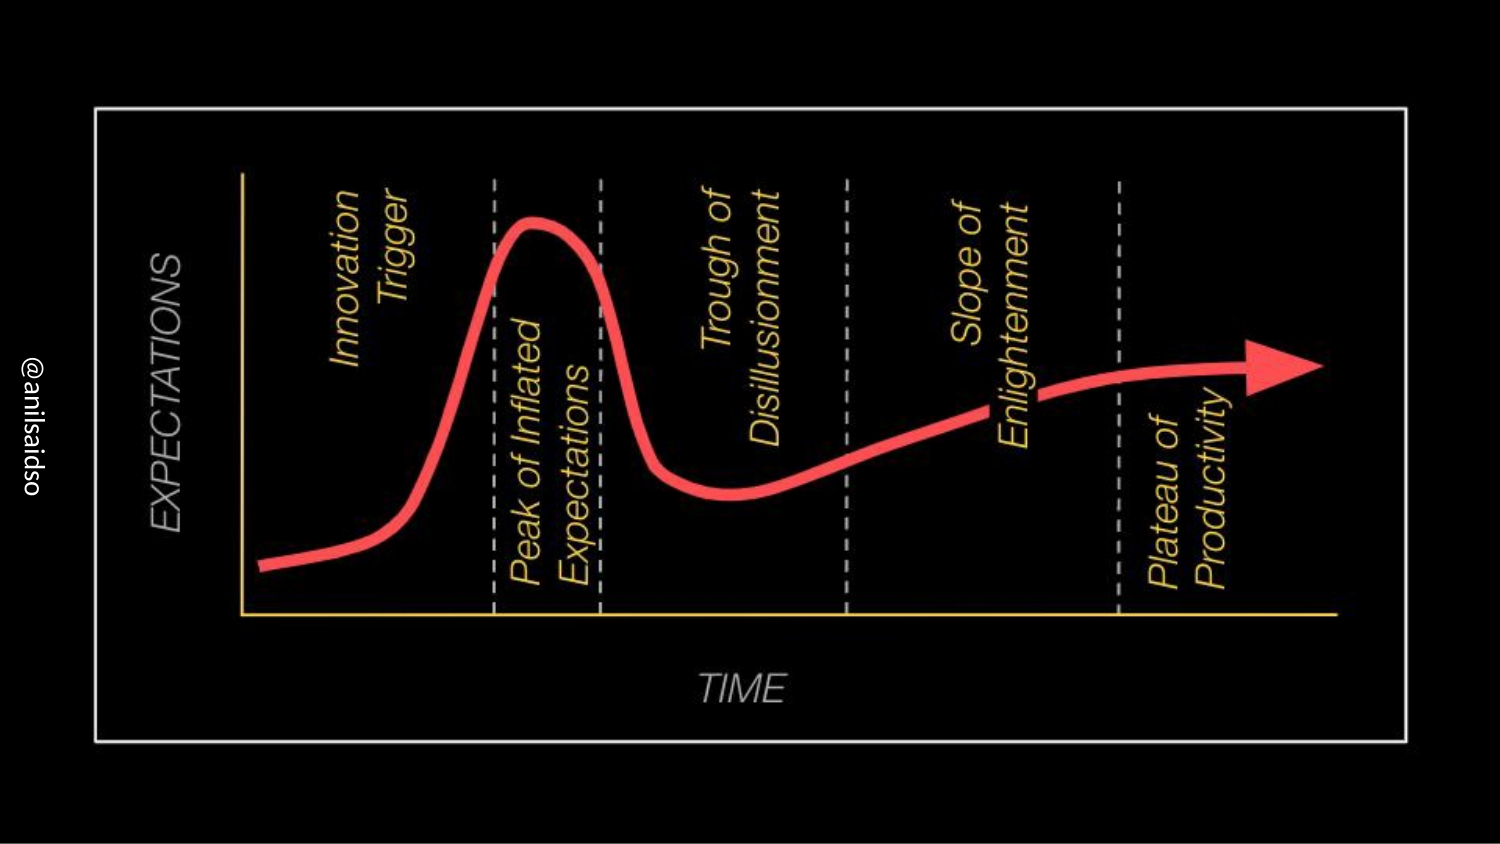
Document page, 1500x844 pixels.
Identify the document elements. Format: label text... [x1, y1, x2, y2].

text_box @anilsaidso [13, 352, 54, 504]
picture [80, 91, 1420, 763]
